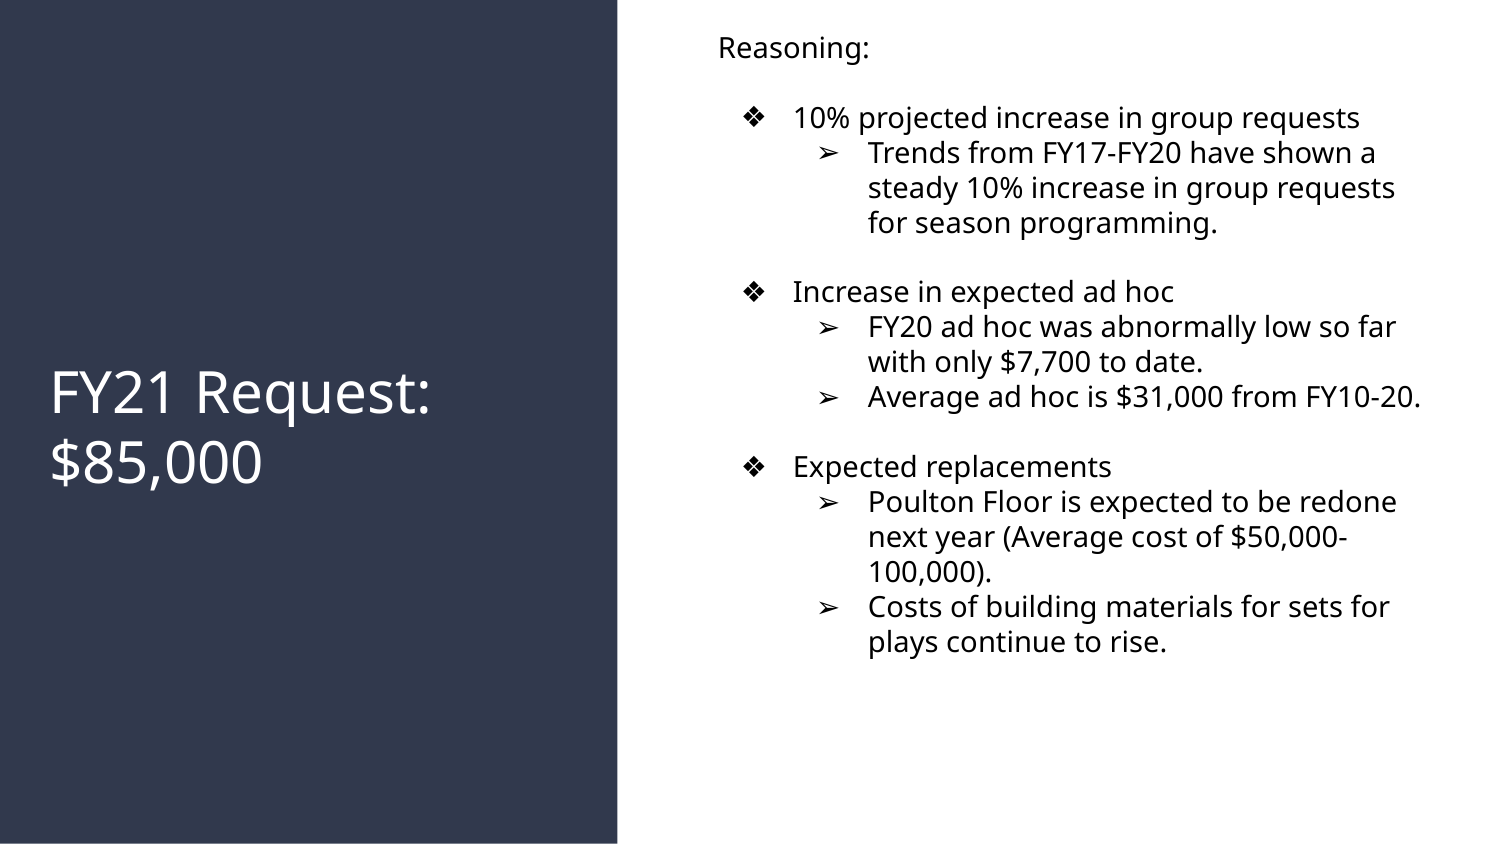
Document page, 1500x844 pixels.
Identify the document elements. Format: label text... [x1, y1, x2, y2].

text_box Reasoning: 10% projected increase in group requests Trends from FY17-FY20 have shown a steady 10% increase in group requests for season programming. Increase in expected ad hoc FY20 ad hoc was abnormally low so far with only $7,700 to date. Average ad hoc is $31,000 from FY10-20. Expected replacements Poulton Floor is expected to be redone next year (Average cost of $50,000-100,000). Costs of building materials for sets for plays continue to rise. [702, 14, 1454, 826]
title FY21 Request: $85,000 [34, 340, 548, 504]
